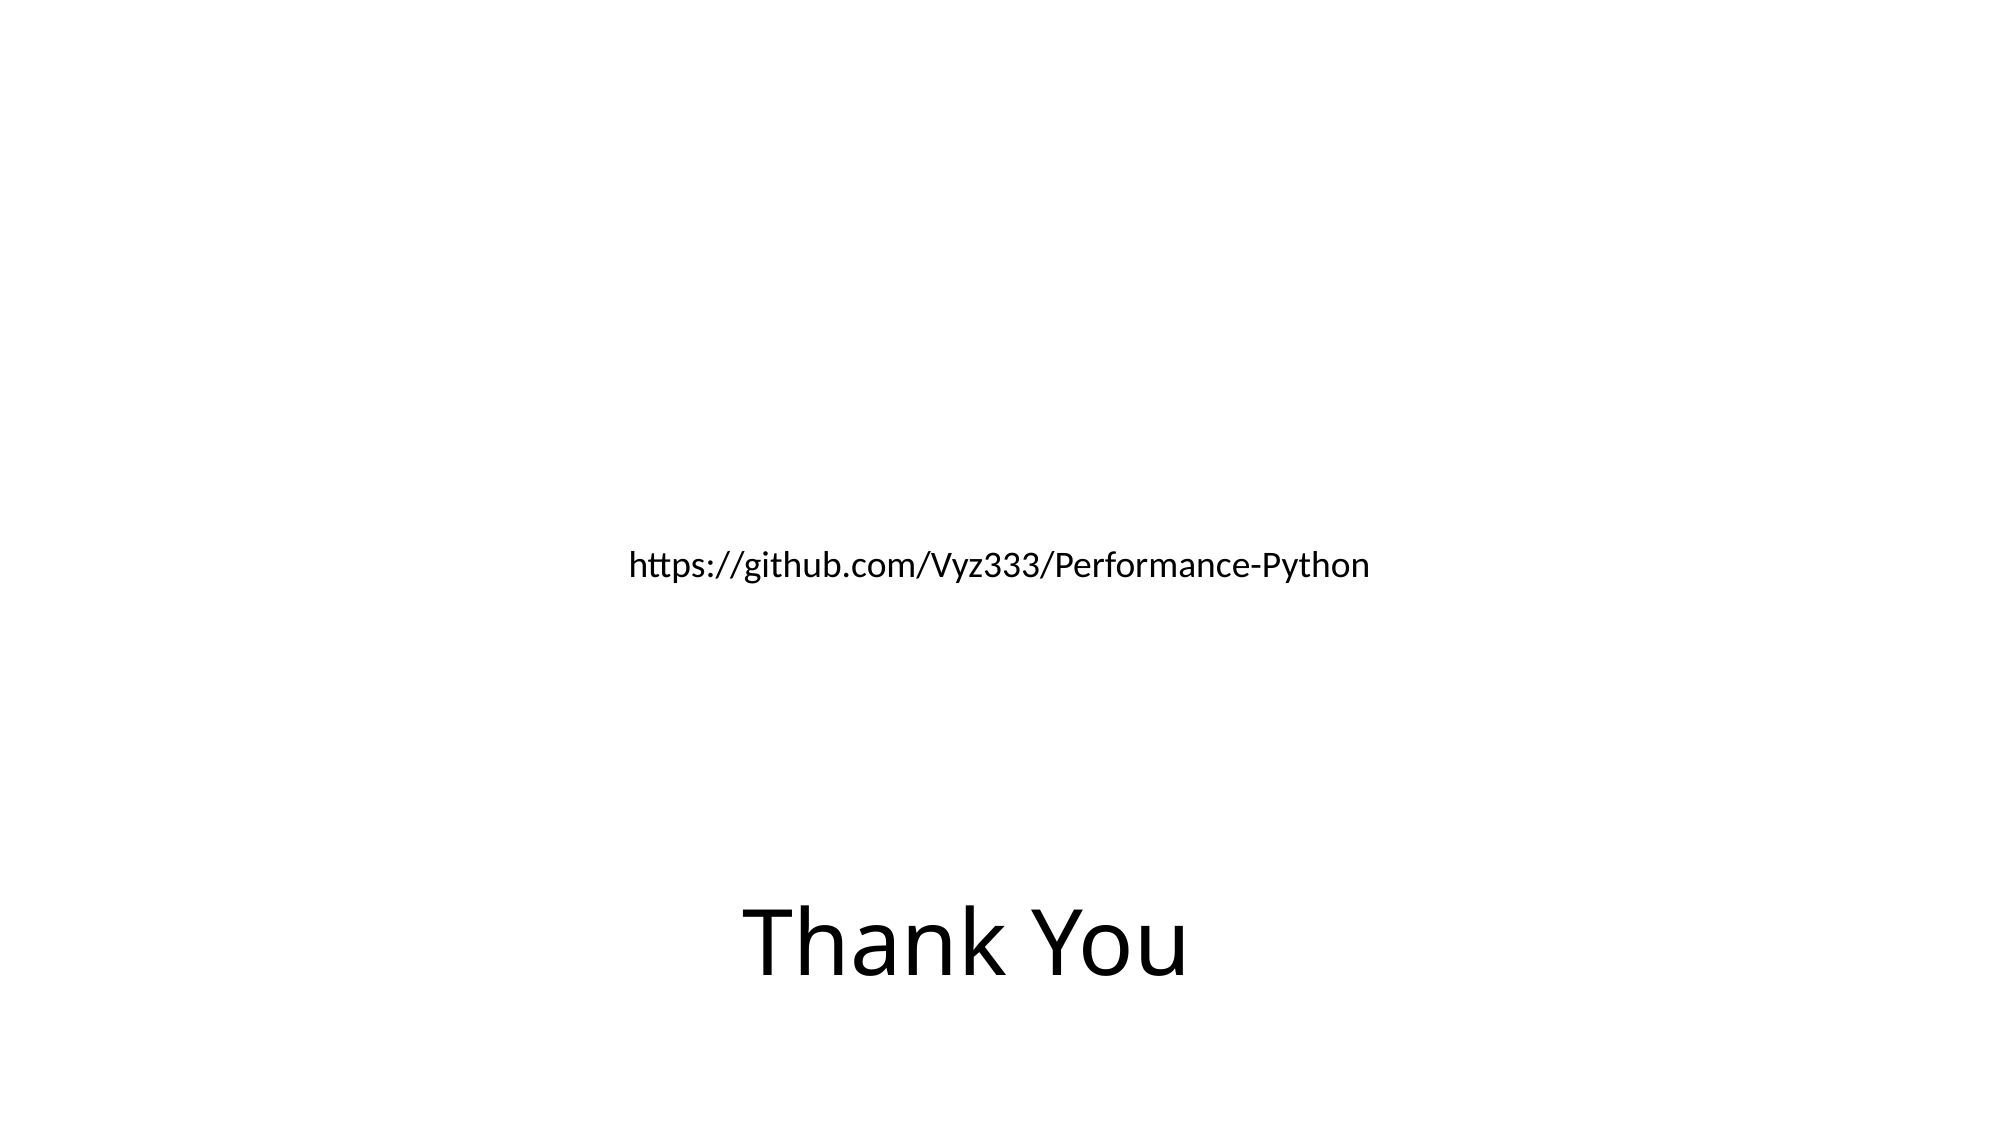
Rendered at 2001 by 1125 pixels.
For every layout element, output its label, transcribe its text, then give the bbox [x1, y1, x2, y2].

text_box https://github.com/Vyz333/Performance-Python [613, 532, 1387, 592]
title Thank You [104, 836, 1830, 1055]
